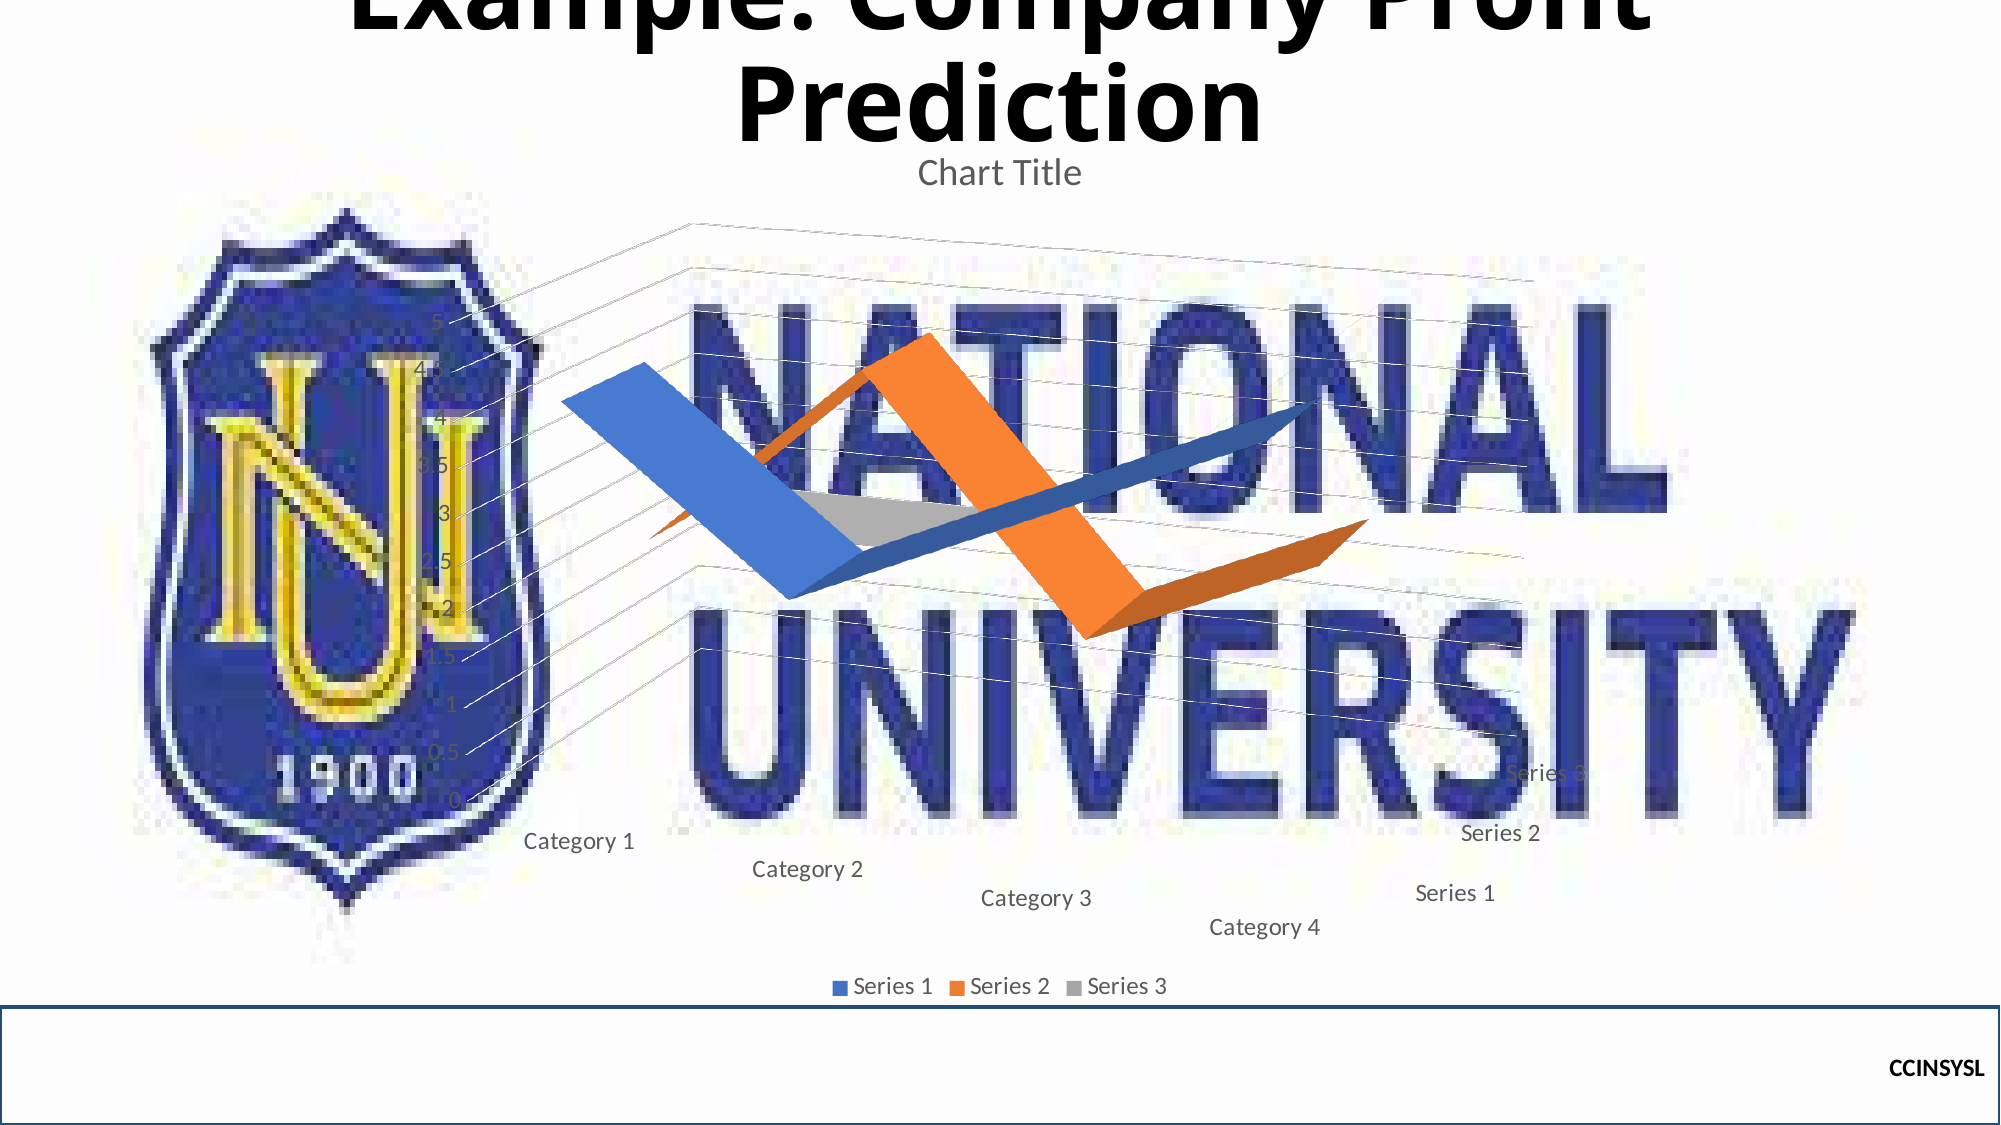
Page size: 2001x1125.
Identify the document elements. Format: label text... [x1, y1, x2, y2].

title Example: Company Profit Prediction [75, 53, 1925, 172]
footer CCINSYSL [0, 1007, 2000, 1125]
chart [333, 117, 1667, 1007]
picture [0, 0, 2000, 1007]
